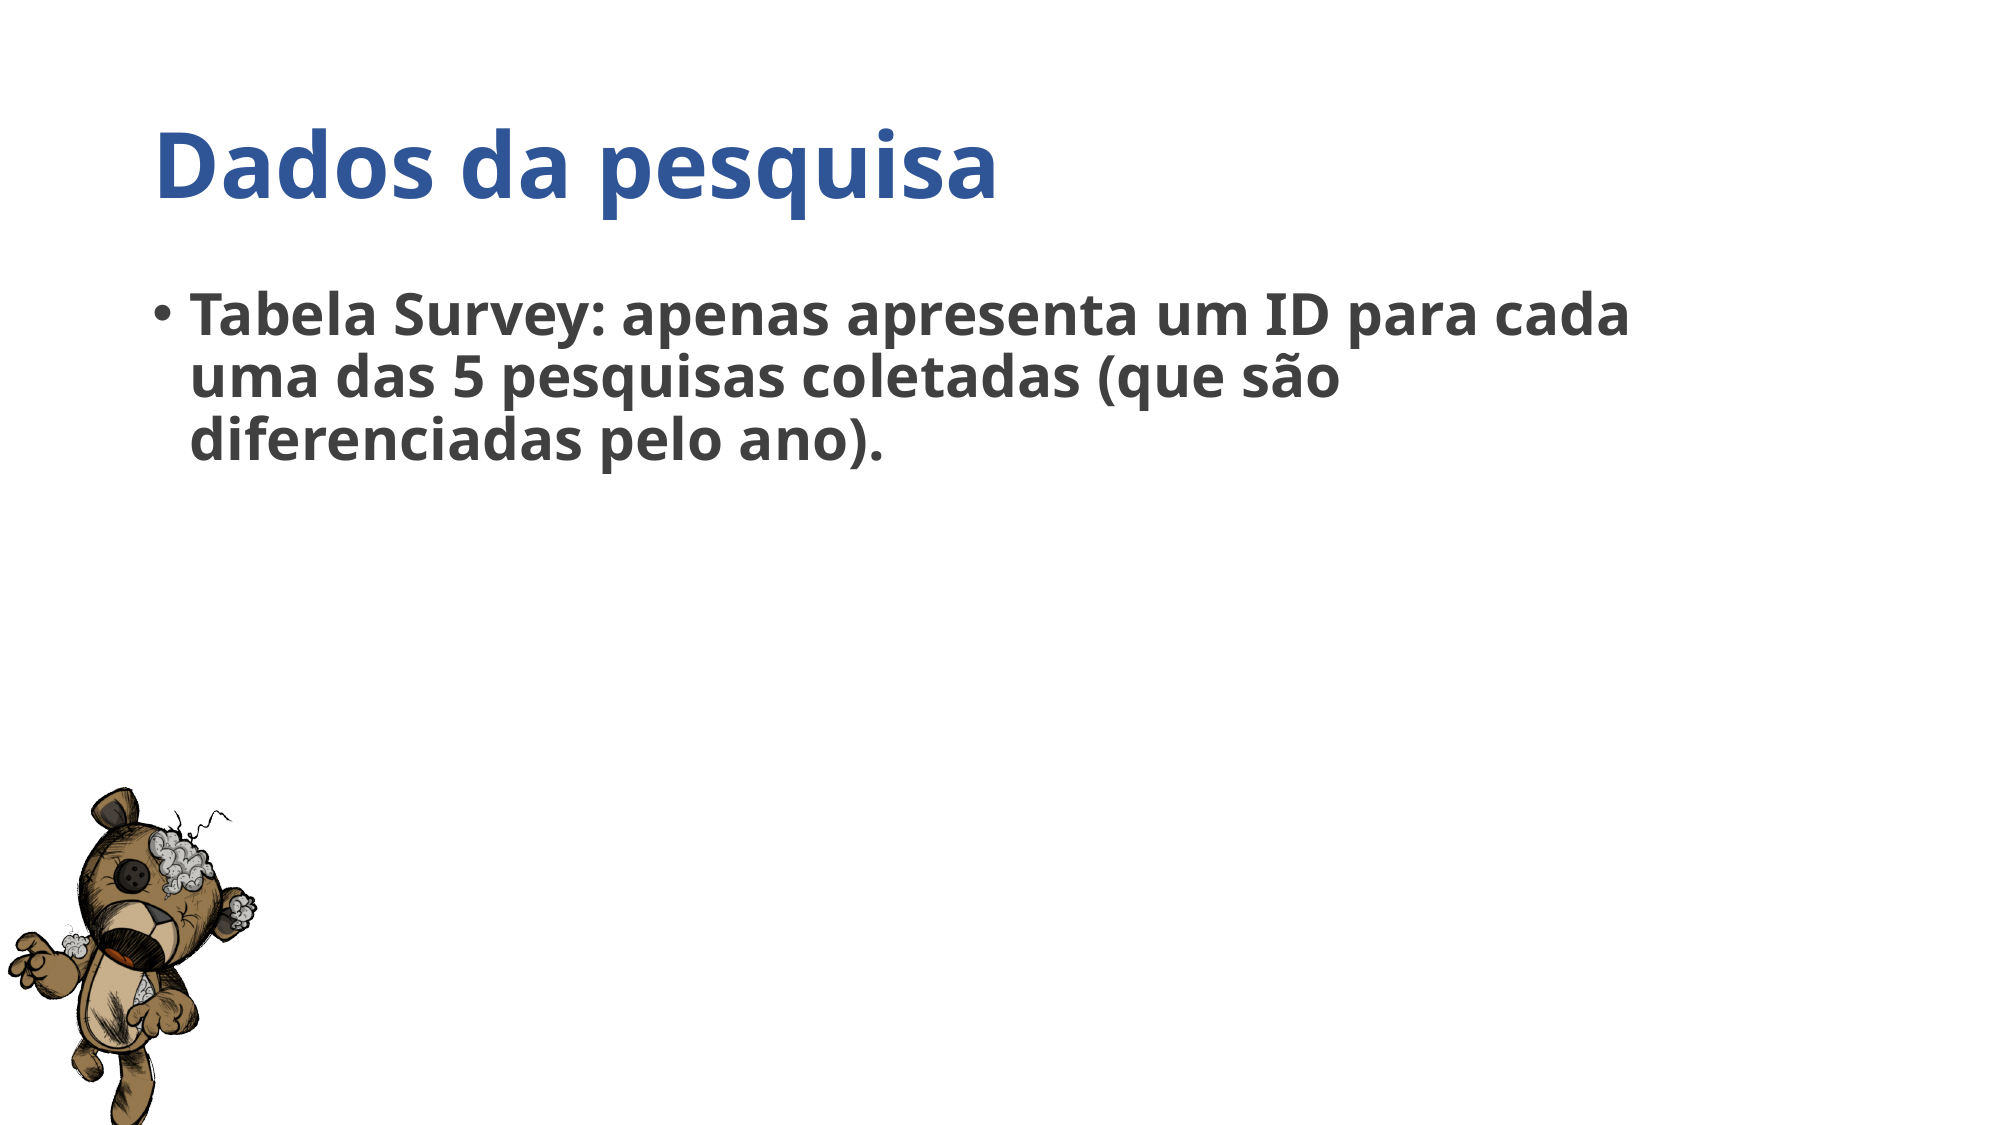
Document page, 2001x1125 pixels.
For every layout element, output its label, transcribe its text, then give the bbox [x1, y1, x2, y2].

title Dados da pesquisa [137, 59, 1863, 278]
list Tabela Survey: apenas apresenta um ID para cada uma das 5 pesquisas coletadas (que são diferenciadas pelo ano). [137, 278, 1708, 541]
picture [0, 740, 306, 1125]
